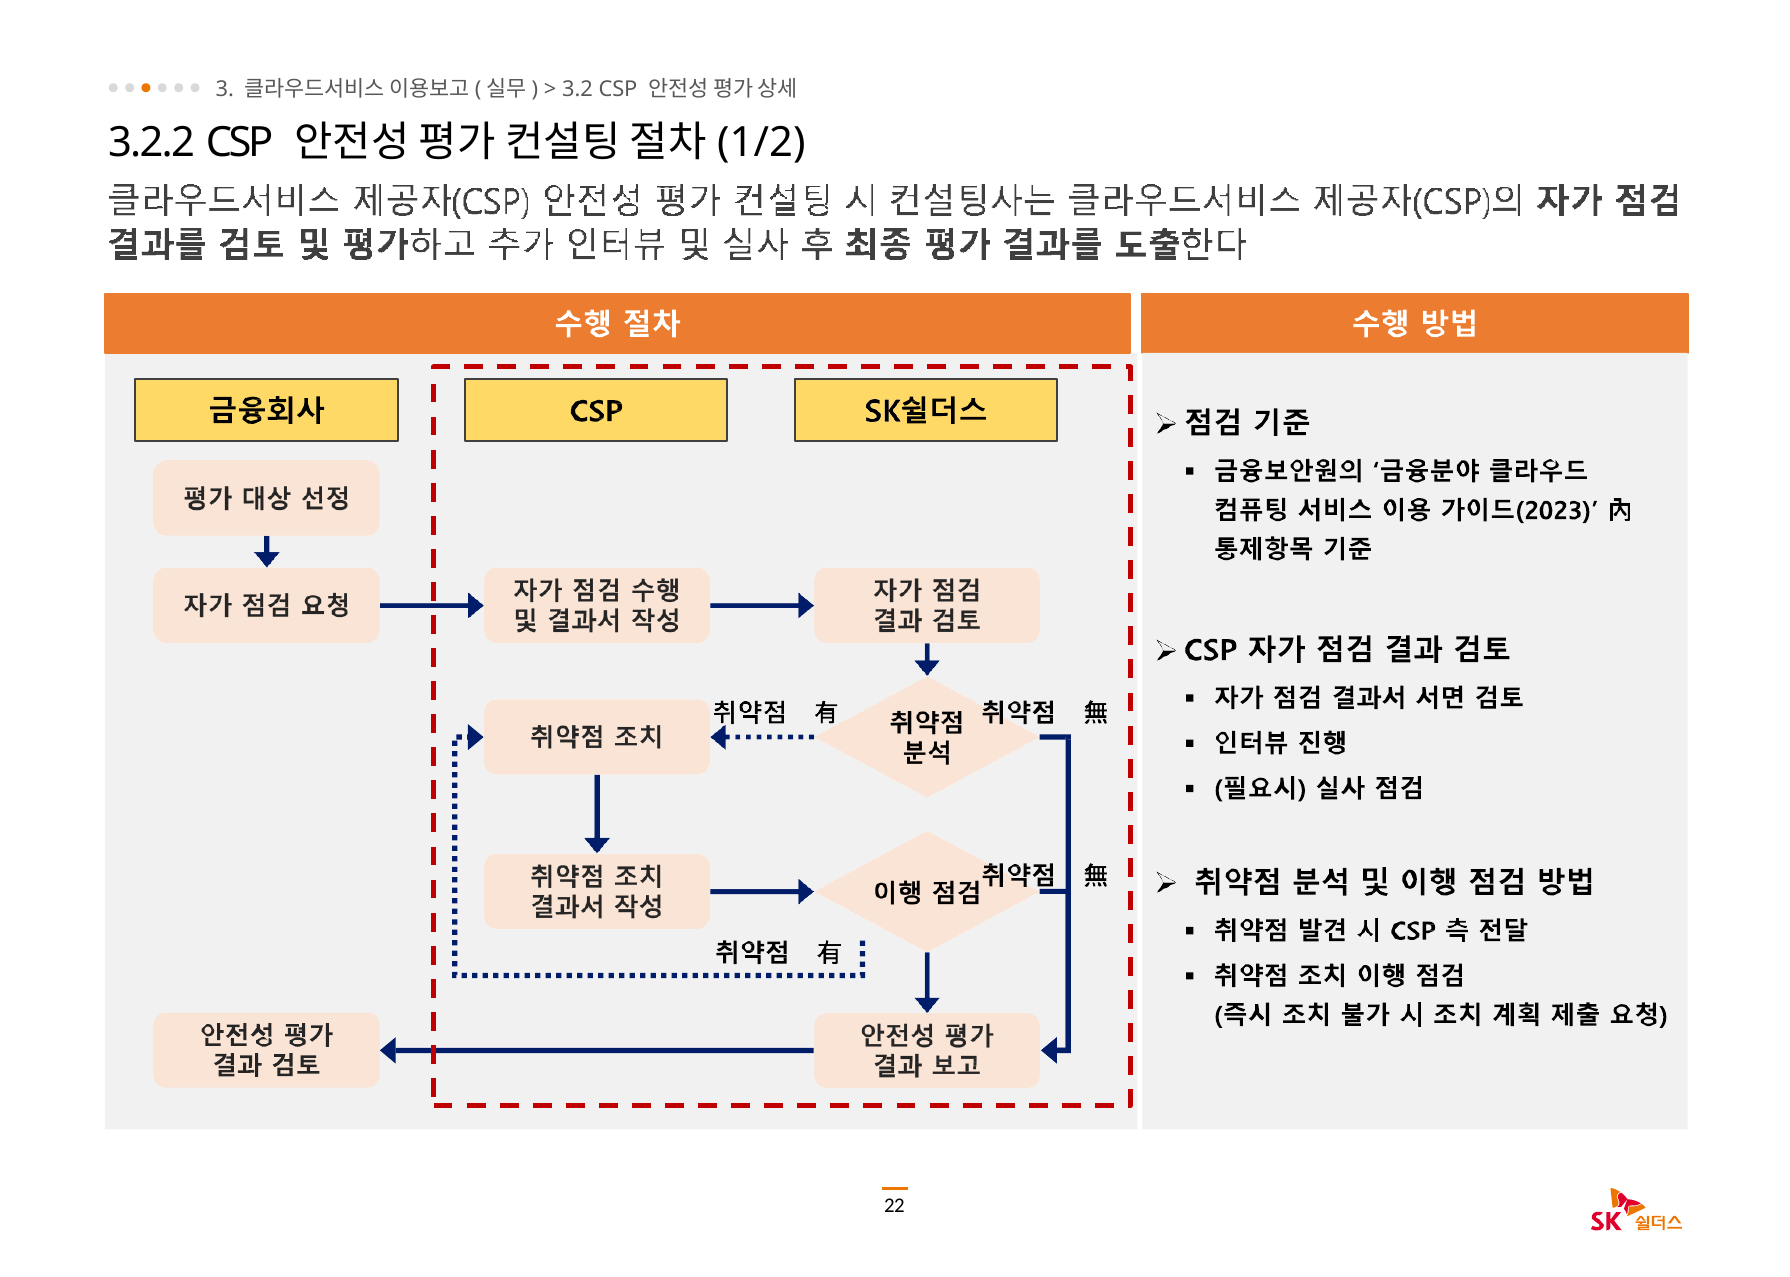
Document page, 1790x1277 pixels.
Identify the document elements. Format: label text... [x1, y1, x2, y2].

picture [846, 228, 911, 261]
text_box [353, 184, 529, 219]
text_box 3. 클라우드서비스 이용보고(실무) > 3.2 CSP 안전성 평가 상세 [213, 72, 831, 101]
picture [489, 227, 553, 261]
picture [1616, 184, 1677, 216]
picture [108, 184, 338, 217]
title 3.2.2 CSP 안전성 평가 컨설팅 절차(1/2) [91, 112, 1699, 328]
picture [845, 184, 873, 217]
picture [802, 228, 832, 261]
picture [569, 228, 664, 261]
picture [220, 228, 284, 260]
picture [657, 184, 720, 217]
picture [300, 228, 329, 261]
slide_number 21 [877, 1194, 914, 1277]
picture [734, 184, 828, 216]
text_box [174, 83, 184, 93]
picture [891, 184, 1054, 217]
picture [1004, 228, 1101, 261]
picture [1537, 184, 1603, 217]
picture [1069, 184, 1299, 217]
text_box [124, 83, 151, 93]
picture [108, 228, 205, 261]
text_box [344, 228, 474, 261]
picture [724, 228, 788, 261]
picture [682, 228, 709, 260]
picture [926, 228, 990, 261]
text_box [103, 292, 1689, 1130]
text_box [157, 83, 167, 93]
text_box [1314, 184, 1520, 219]
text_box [1115, 227, 1253, 261]
text_box [190, 83, 200, 93]
picture [545, 184, 638, 216]
